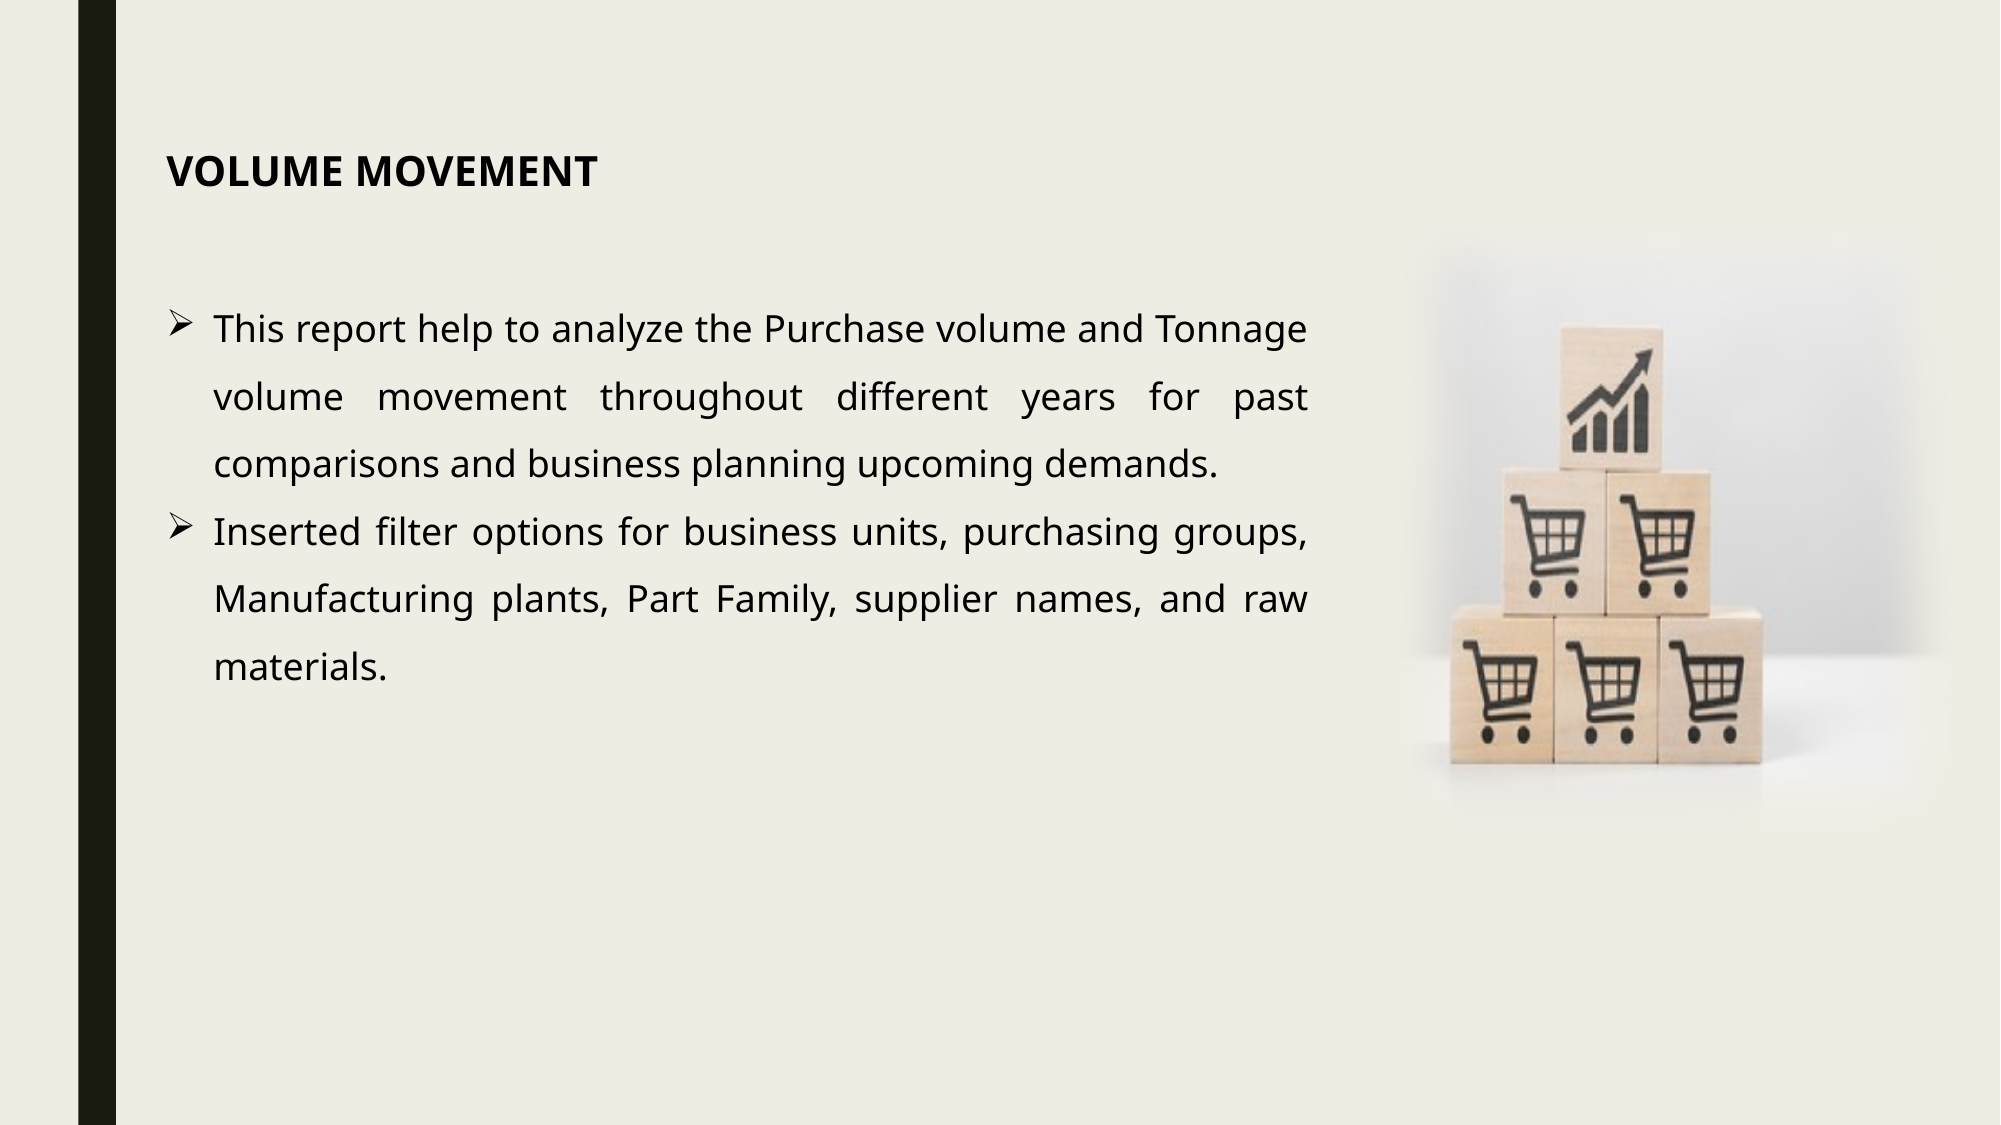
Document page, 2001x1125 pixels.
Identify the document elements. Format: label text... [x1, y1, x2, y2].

text_box VOLUME MOVEMENT [151, 136, 856, 202]
text_box This report help to analyze the Purchase volume and Tonnage volume movement throughout different years for past comparisons and business planning upcoming demands. Inserted filter options for business units, purchasing groups, Manufacturing plants, Part Family, supplier names, and raw materials. [151, 275, 1324, 763]
picture [1382, 197, 1968, 847]
